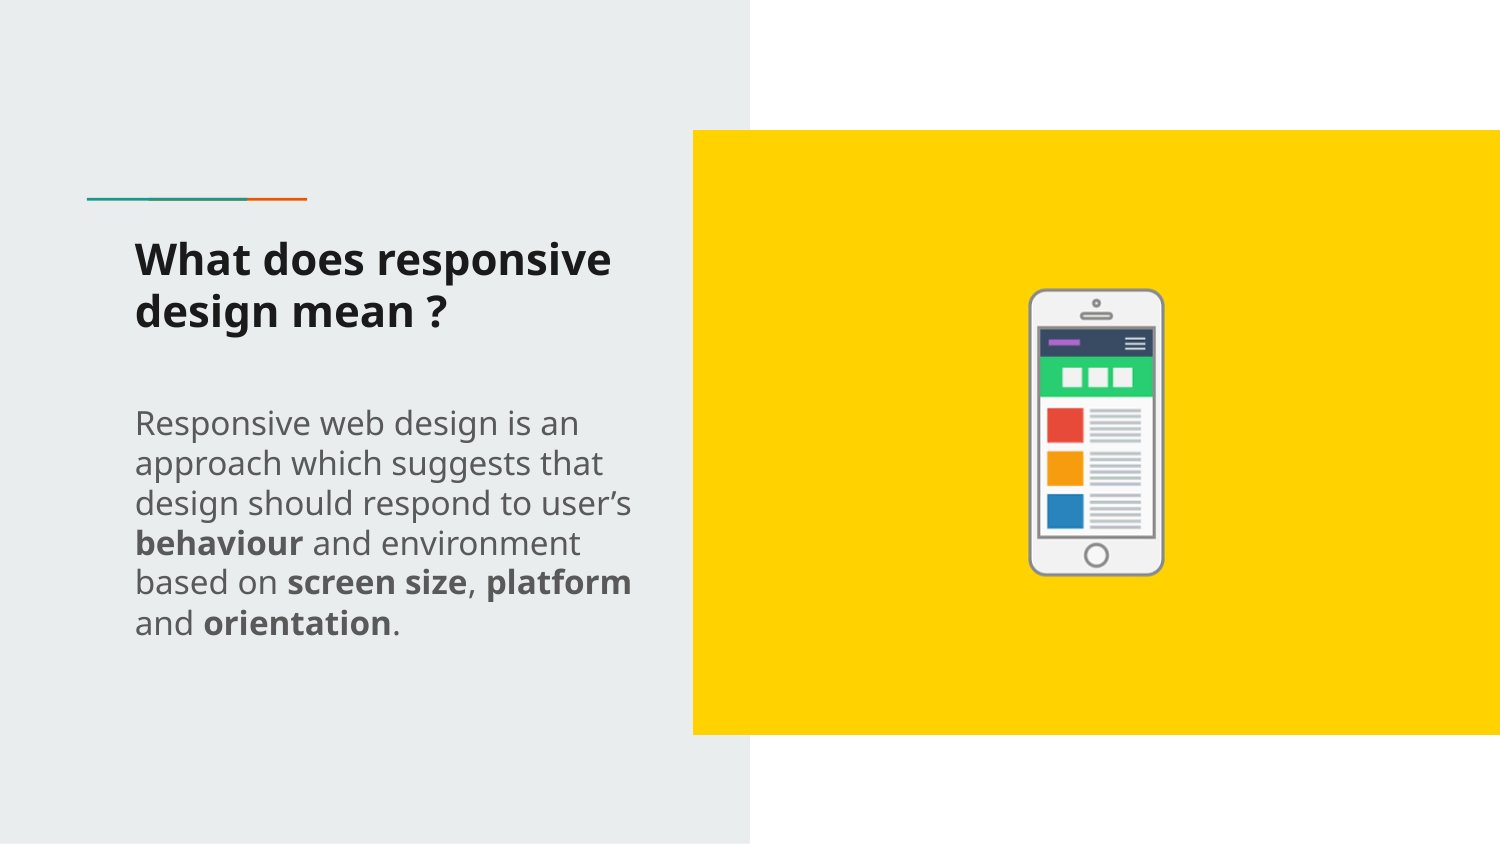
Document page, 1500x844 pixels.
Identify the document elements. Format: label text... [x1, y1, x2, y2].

subtitle Responsive web design is an approach which suggests that design should respond to user’s behaviour and environment based on screen size, platform and orientation. [119, 387, 662, 624]
picture [693, 129, 1500, 736]
title What does responsive design mean ? [119, 216, 662, 387]
